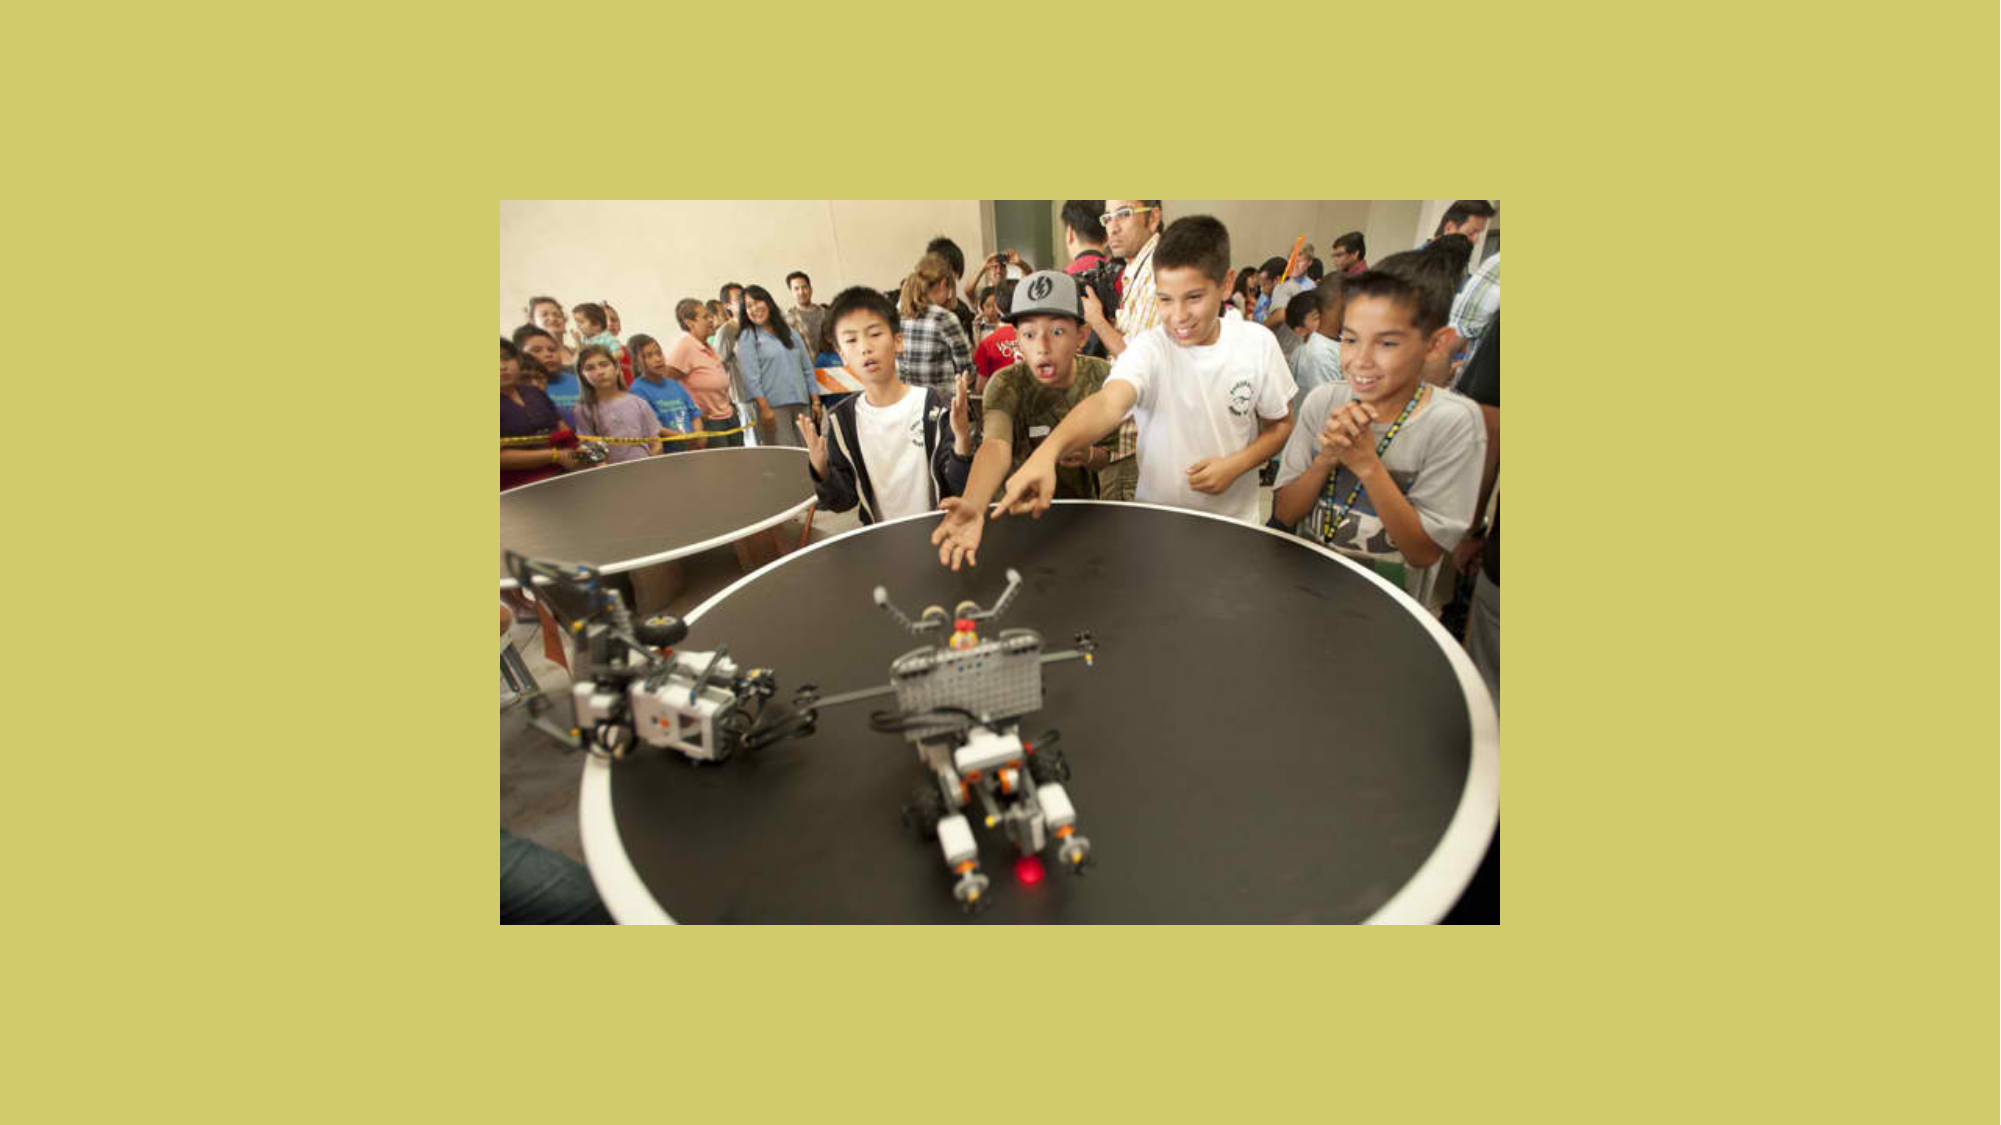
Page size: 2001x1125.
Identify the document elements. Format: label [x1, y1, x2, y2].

picture [499, 200, 1500, 925]
